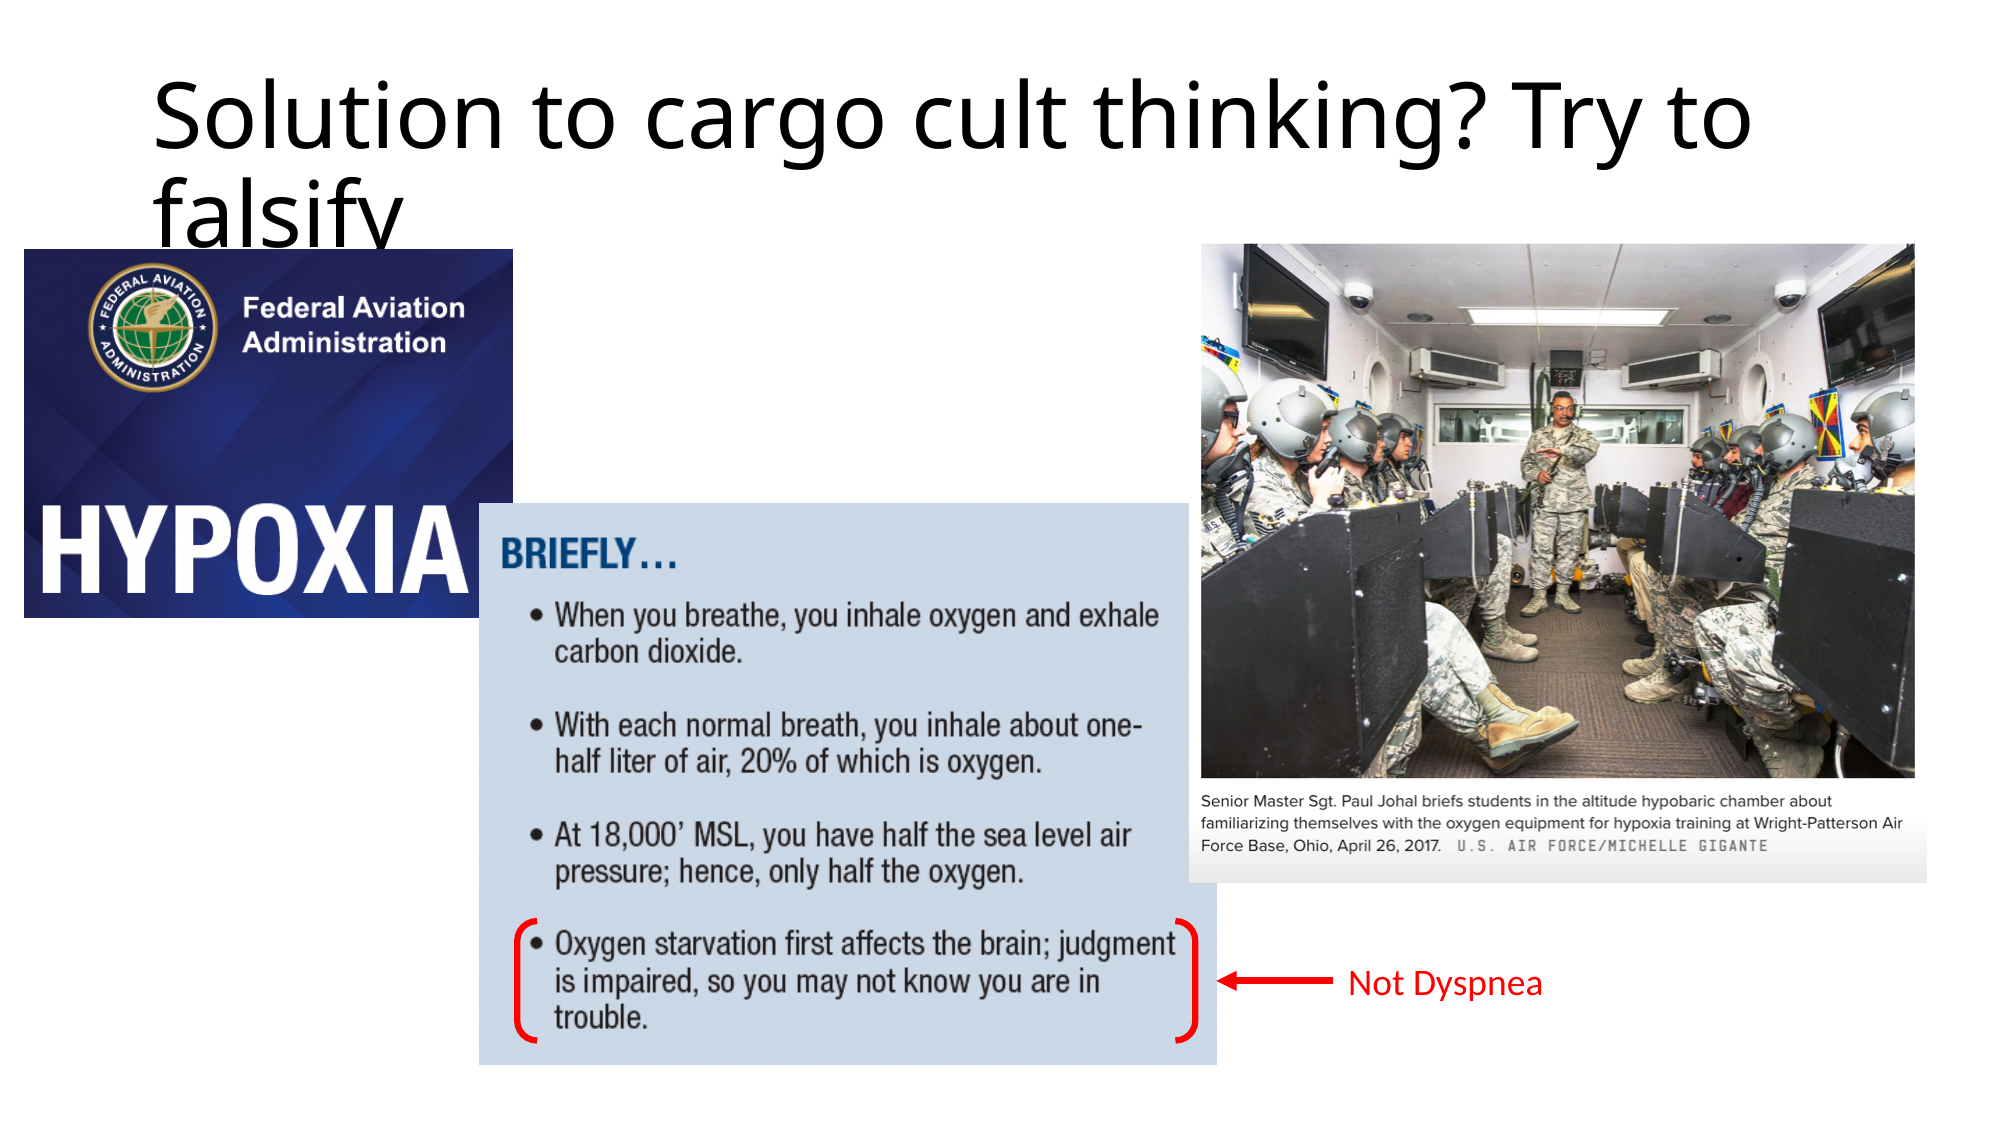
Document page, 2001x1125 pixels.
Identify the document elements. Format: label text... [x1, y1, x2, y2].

title Solution to cargo cult thinking? Try to falsify [137, 59, 1863, 278]
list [24, 249, 513, 618]
picture [479, 228, 1927, 1065]
text_box Not Dyspnea [1333, 950, 1964, 1011]
